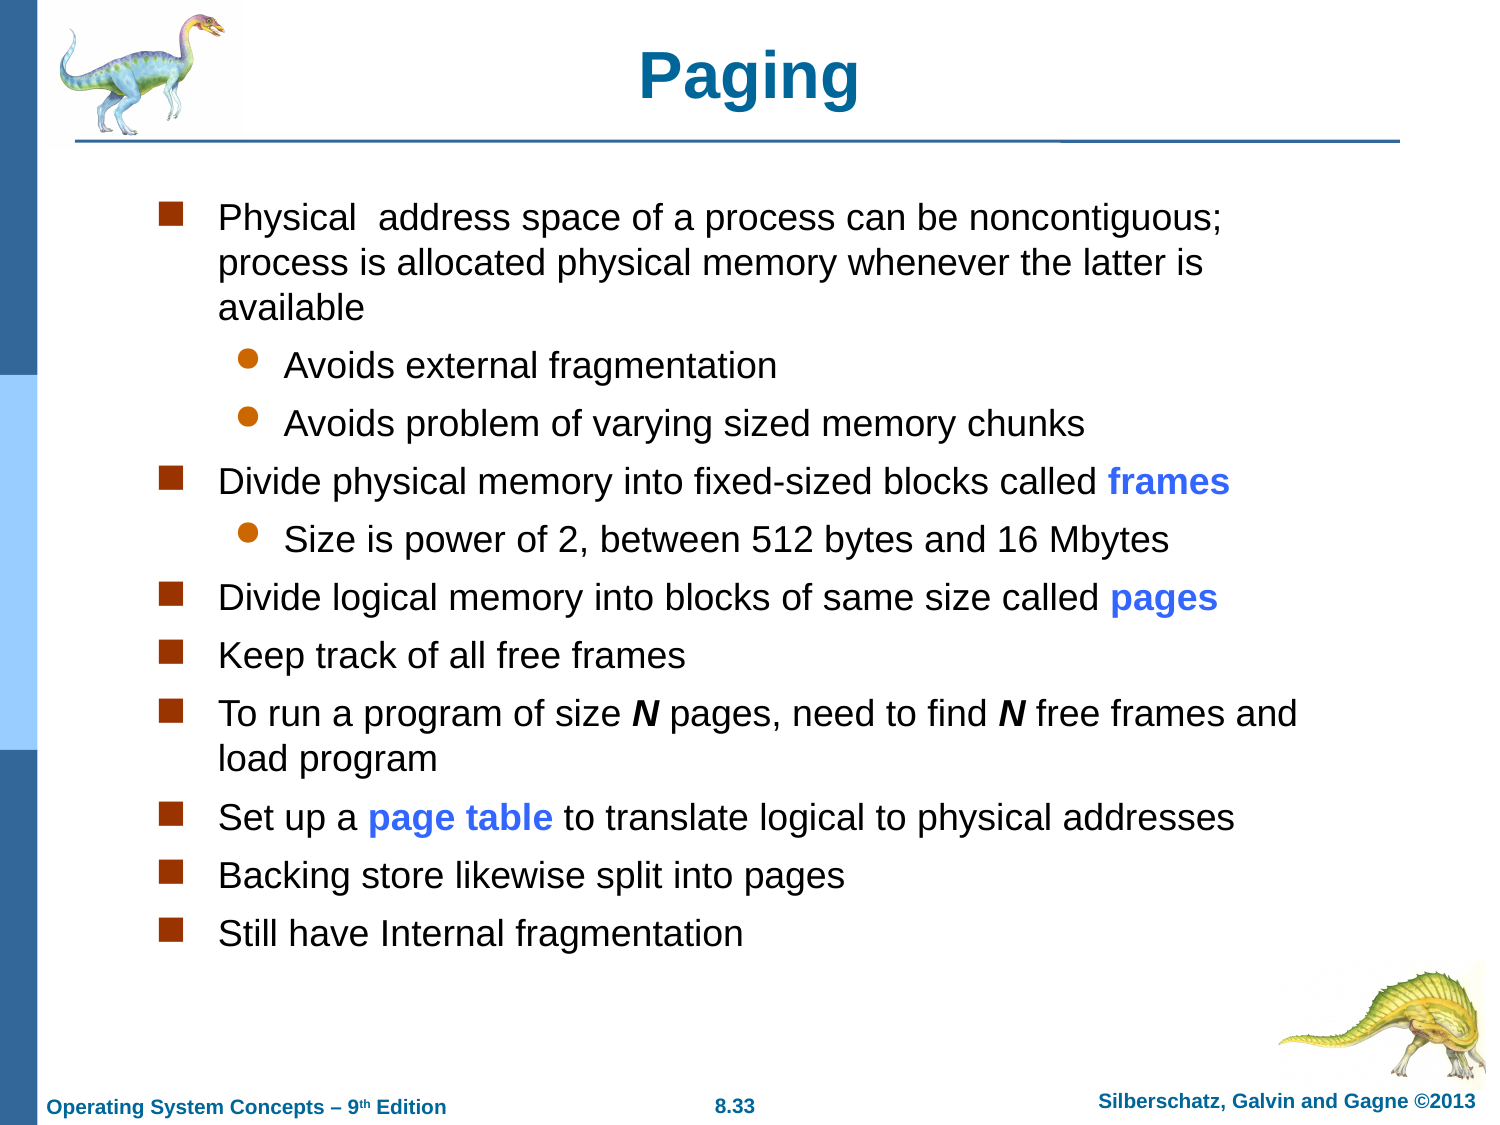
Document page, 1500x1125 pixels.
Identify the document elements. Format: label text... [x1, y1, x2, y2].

picture [46, 0, 243, 149]
picture [1275, 959, 1486, 1090]
title Paging [75, 24, 1425, 120]
list Physical address space of a process can be noncontiguous; process is allocated physical memory whenever the latter is available Avoids external fragmentation Avoids problem of varying sized memory chunks Divide physical memory into fixed-sized blocks called frames Size is power of 2, between 512 bytes and 16 Mbytes Divide logical memory into blocks of same size called pages Keep track of all free frames To run a program of size N pages, need to find N free frames and load program Set up a page table to translate logical to physical addresses Backing store likewise split into pages Still have Internal fragmentation [146, 185, 1325, 968]
